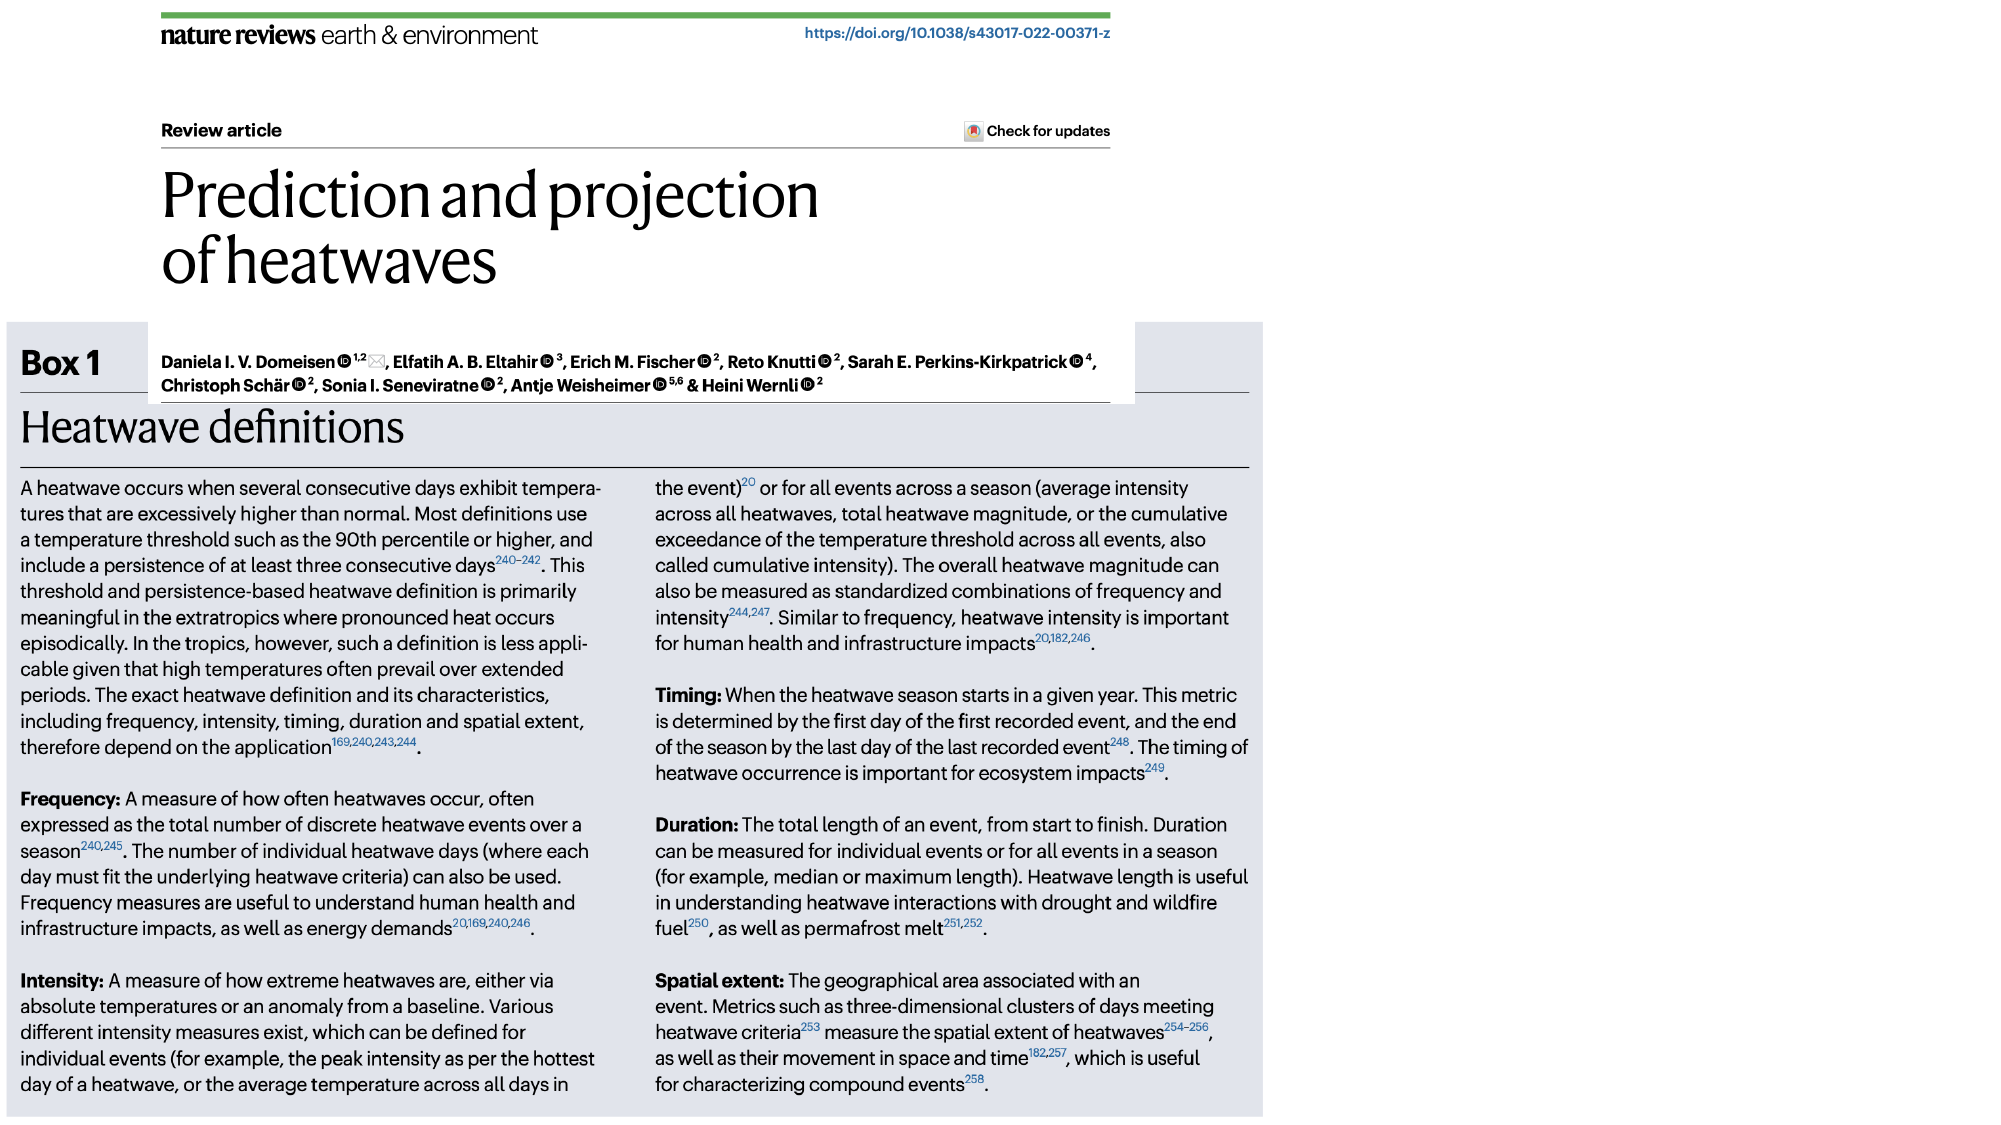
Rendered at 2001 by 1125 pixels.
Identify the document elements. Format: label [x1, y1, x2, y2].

picture [0, 0, 1275, 1125]
